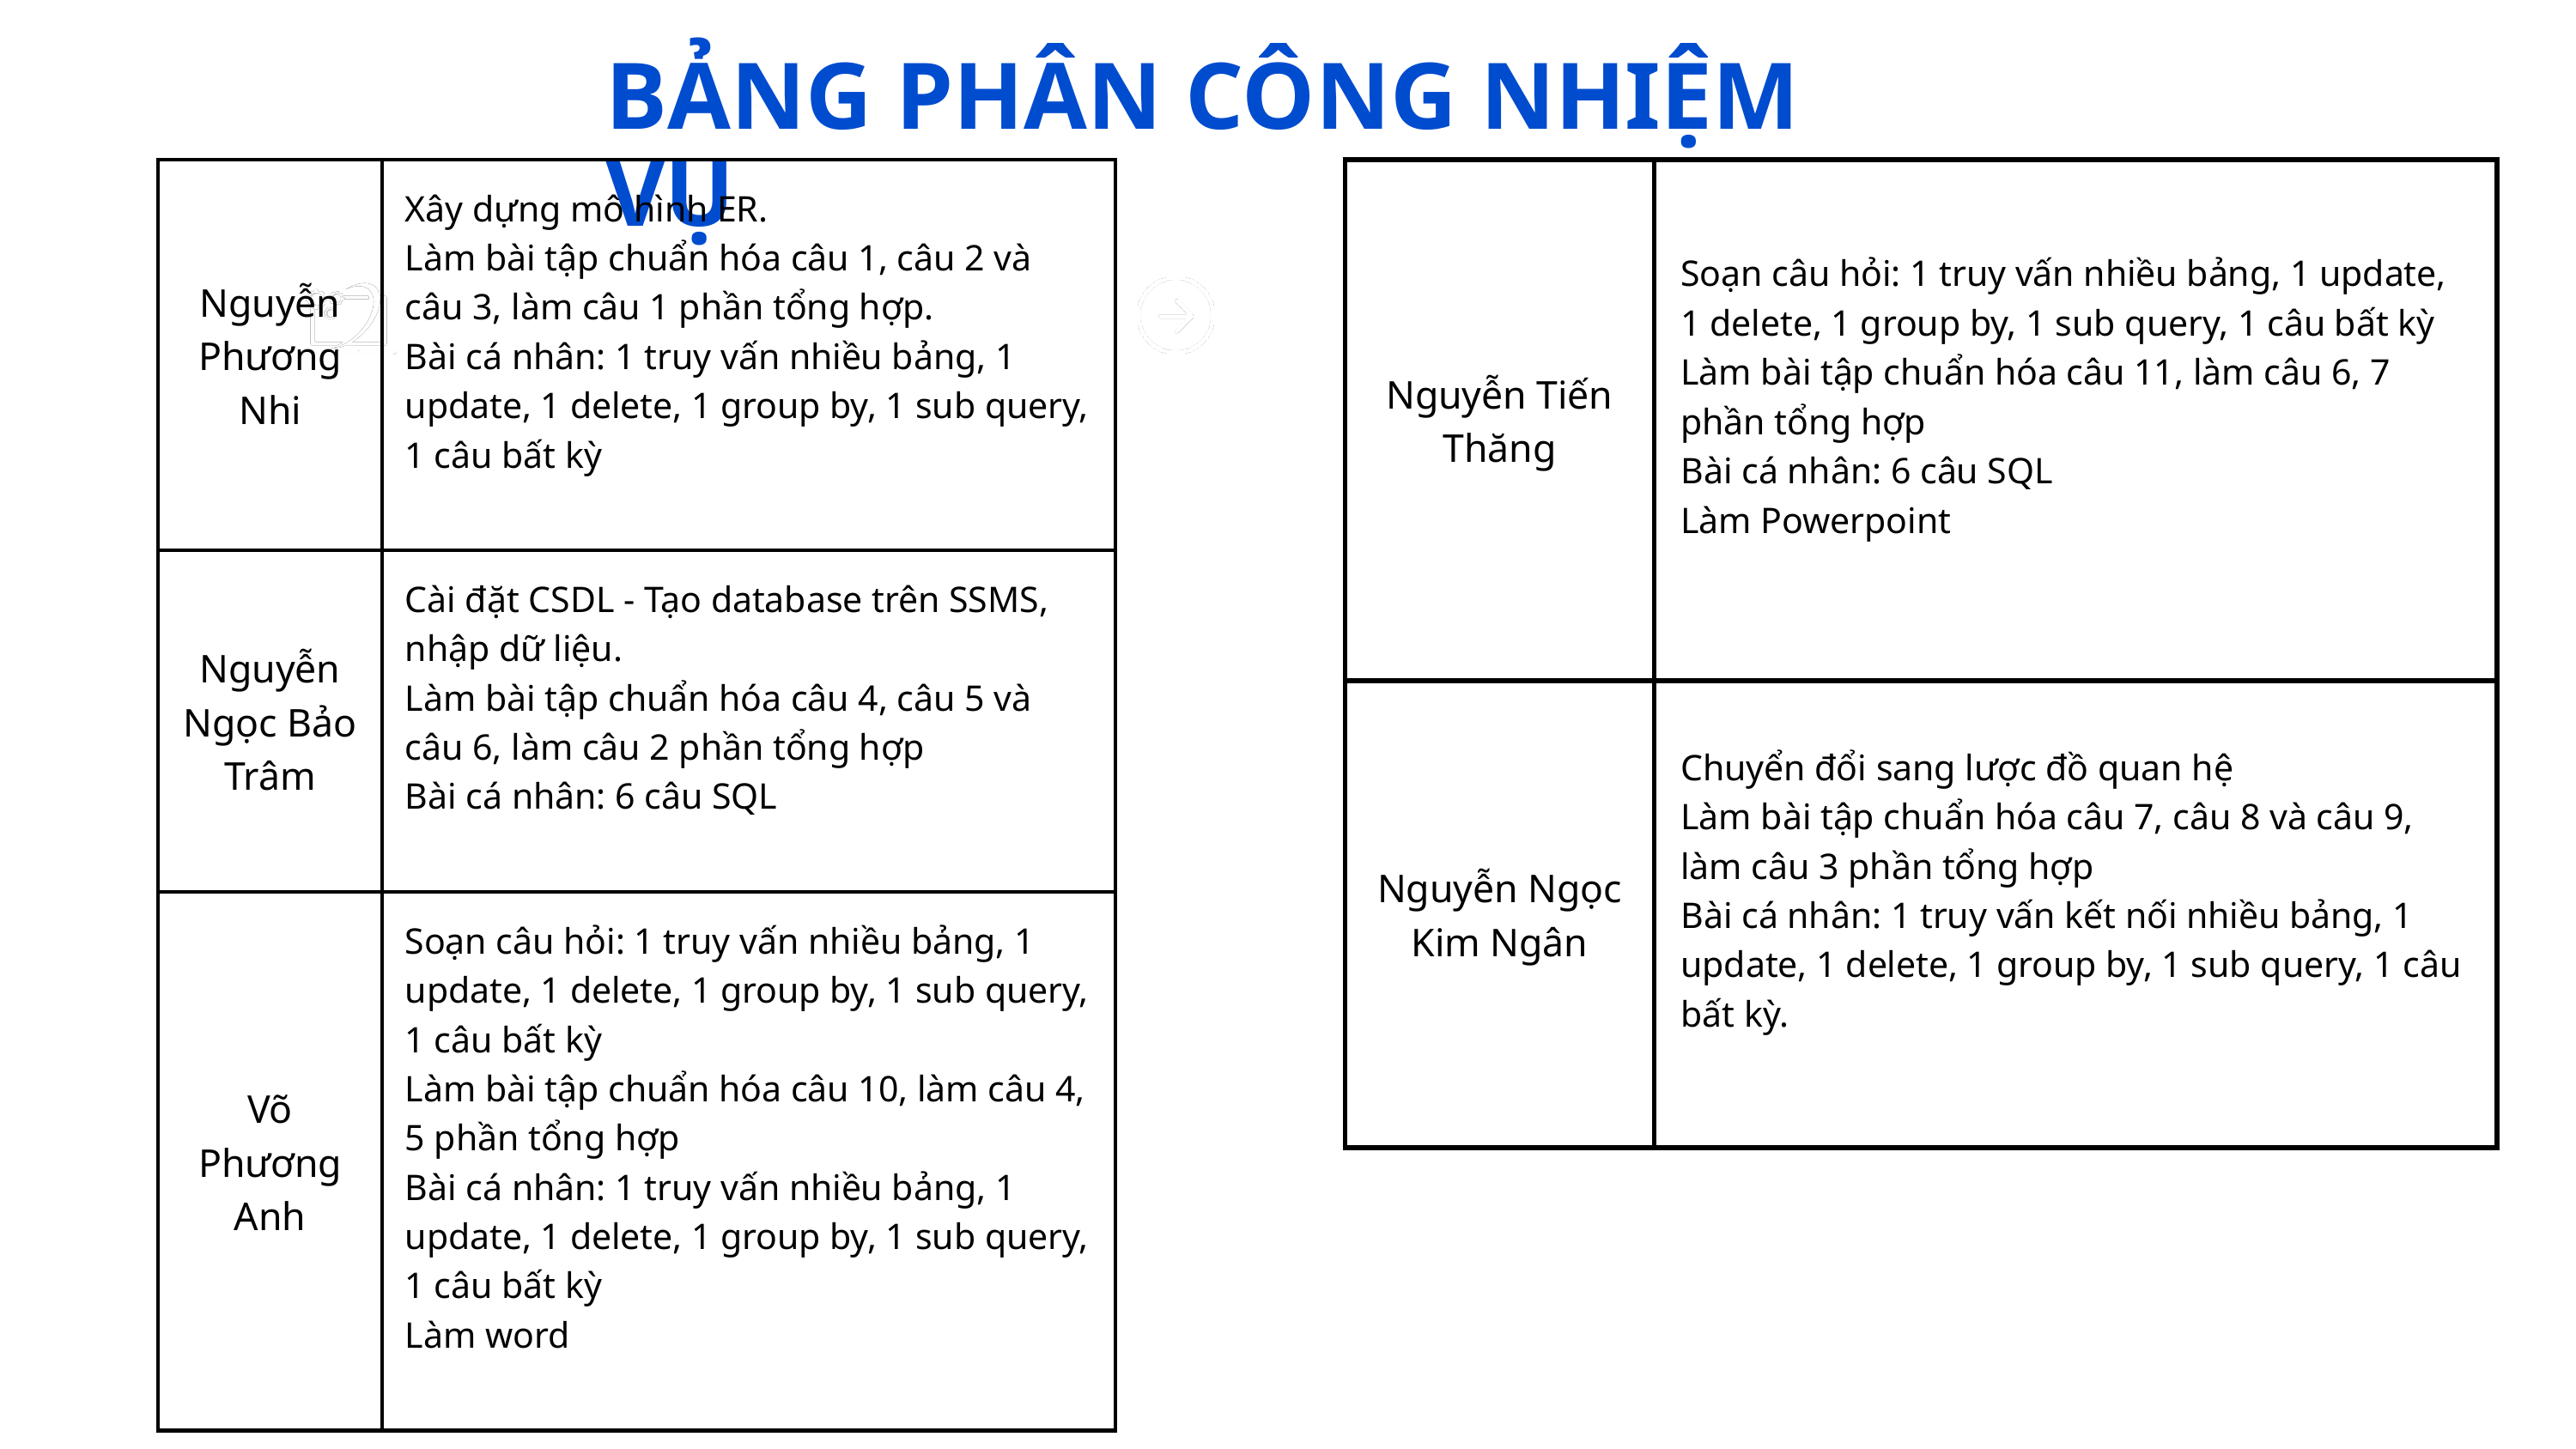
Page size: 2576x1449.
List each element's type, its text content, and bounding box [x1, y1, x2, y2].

table_header Nguyễn Tiến Thăng [1347, 162, 1652, 678]
table_header Nguyễn Phương Nhi [160, 161, 380, 549]
table_cell Cài đặt CSDL - Tạo database trên SSMS, nhập dữ liệu. Làm bài tập chuẩn hóa câu 4, câu 5 và câu 6, làm câu 2 phần tổng hợp Bài cá nhân: 6 câu SQL [384, 552, 1114, 890]
table_cell Soạn câu hỏi: 1 truy vấn nhiều bảng, 1 update, 1 delete, 1 group by, 1 sub query, 1 câu bất kỳ Làm bài tập chuẩn hóa câu 10, làm câu 4, 5 phần tổng hợp Bài cá nhân: 1 truy vấn nhiều bảng, 1 update, 1 delete, 1 group by, 1 sub query, 1 câu bất kỳ Làm word [384, 894, 1114, 1428]
text_box [1137, 343, 1215, 355]
table_header Xây dựng mô hình ER. Làm bài tập chuẩn hóa câu 1, câu 2 và câu 3, làm câu 1 phần tổng hợp. Bài cá nhân: 1 truy vấn nhiều bảng, 1 update, 1 delete, 1 group by, 1 sub query, 1 câu bất kỳ [384, 161, 1114, 549]
table_cell Võ Phương Anh [160, 894, 380, 1428]
table_cell Chuyển đổi sang lược đồ quan hệ Làm bài tập chuẩn hóa câu 7, câu 8 và câu 9, làm câu 3 phần tổng hợp Bài cá nhân: 1 truy vấn kết nối nhiều bảng, 1 update, 1 delete, 1 group by, 1 sub query, 1 câu bất kỳ. [1656, 683, 2494, 1145]
text_box BẢNG PHÂN CÔNG NHIỆM VỤ [605, 50, 1948, 343]
table_header Soạn câu hỏi: 1 truy vấn nhiều bảng, 1 update, 1 delete, 1 group by, 1 sub query, 1 câu bất kỳ Làm bài tập chuẩn hóa câu 11, làm câu 6, 7 phần tổng hợp Bài cá nhân: 6 câu SQL Làm Powerpoint [1656, 162, 2494, 678]
table_cell Nguyễn Ngọc Bảo Trâm [160, 552, 380, 890]
table_cell Nguyễn Ngọc Kim Ngân [1347, 683, 1652, 1145]
